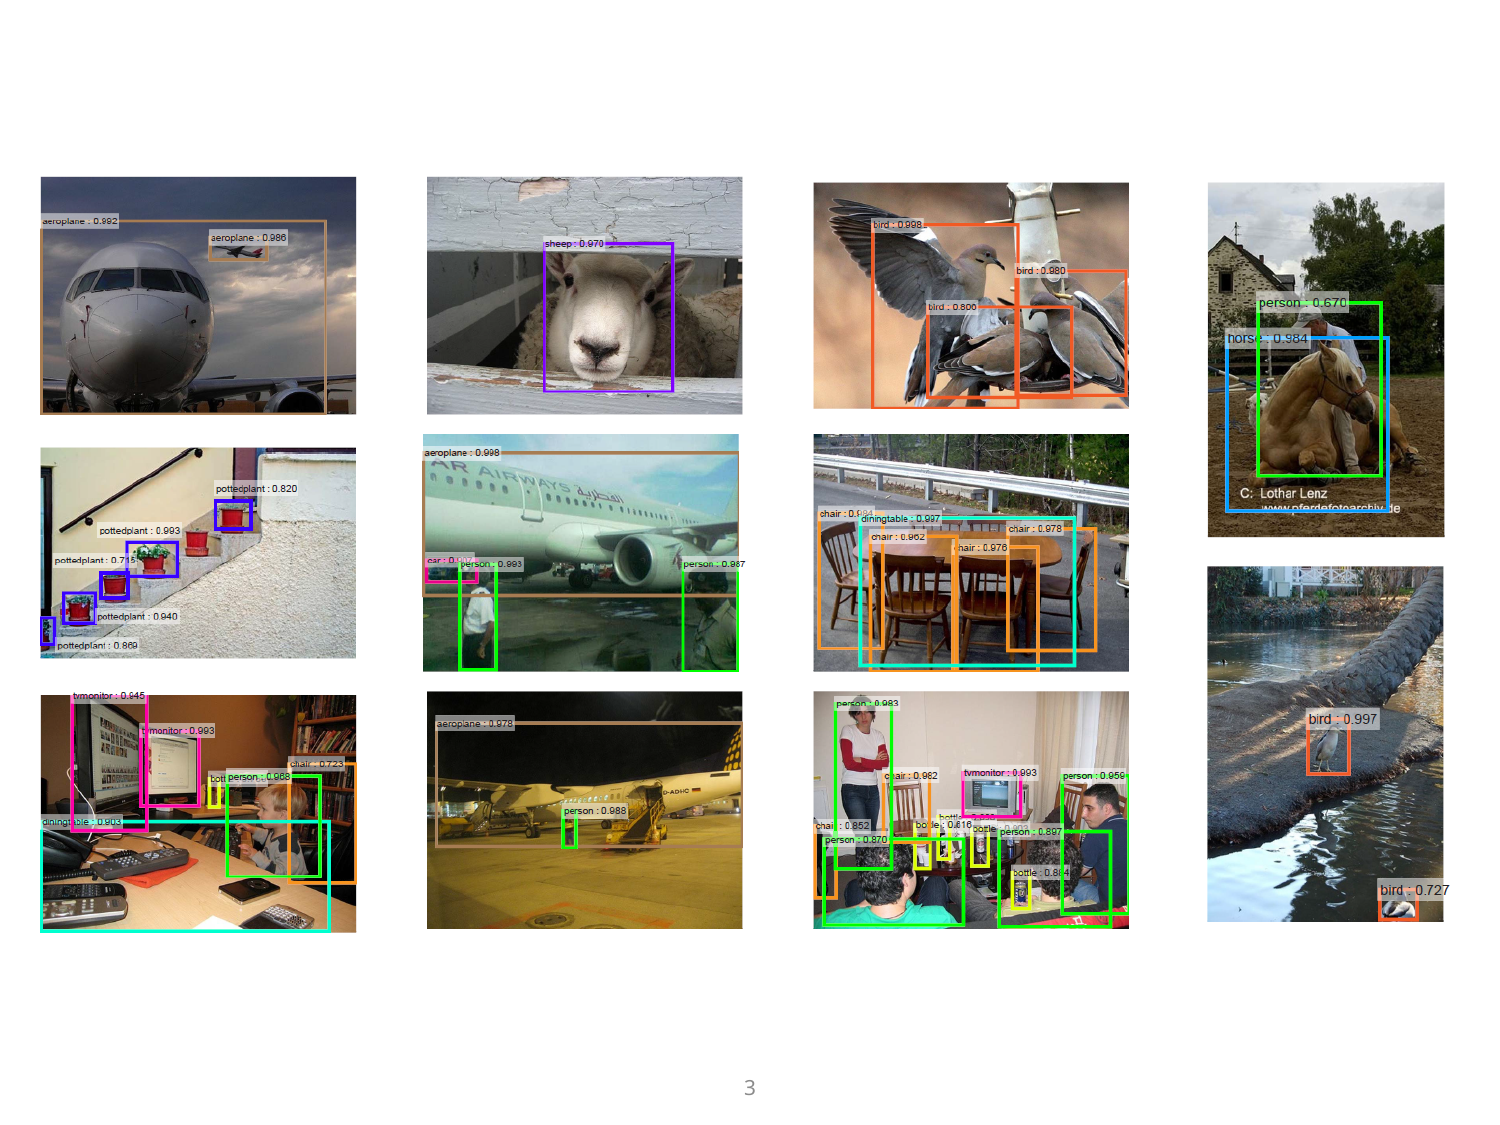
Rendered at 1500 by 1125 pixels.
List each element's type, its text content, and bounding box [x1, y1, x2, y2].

picture [21, 163, 1483, 934]
slide_number 3 [575, 1058, 925, 1119]
